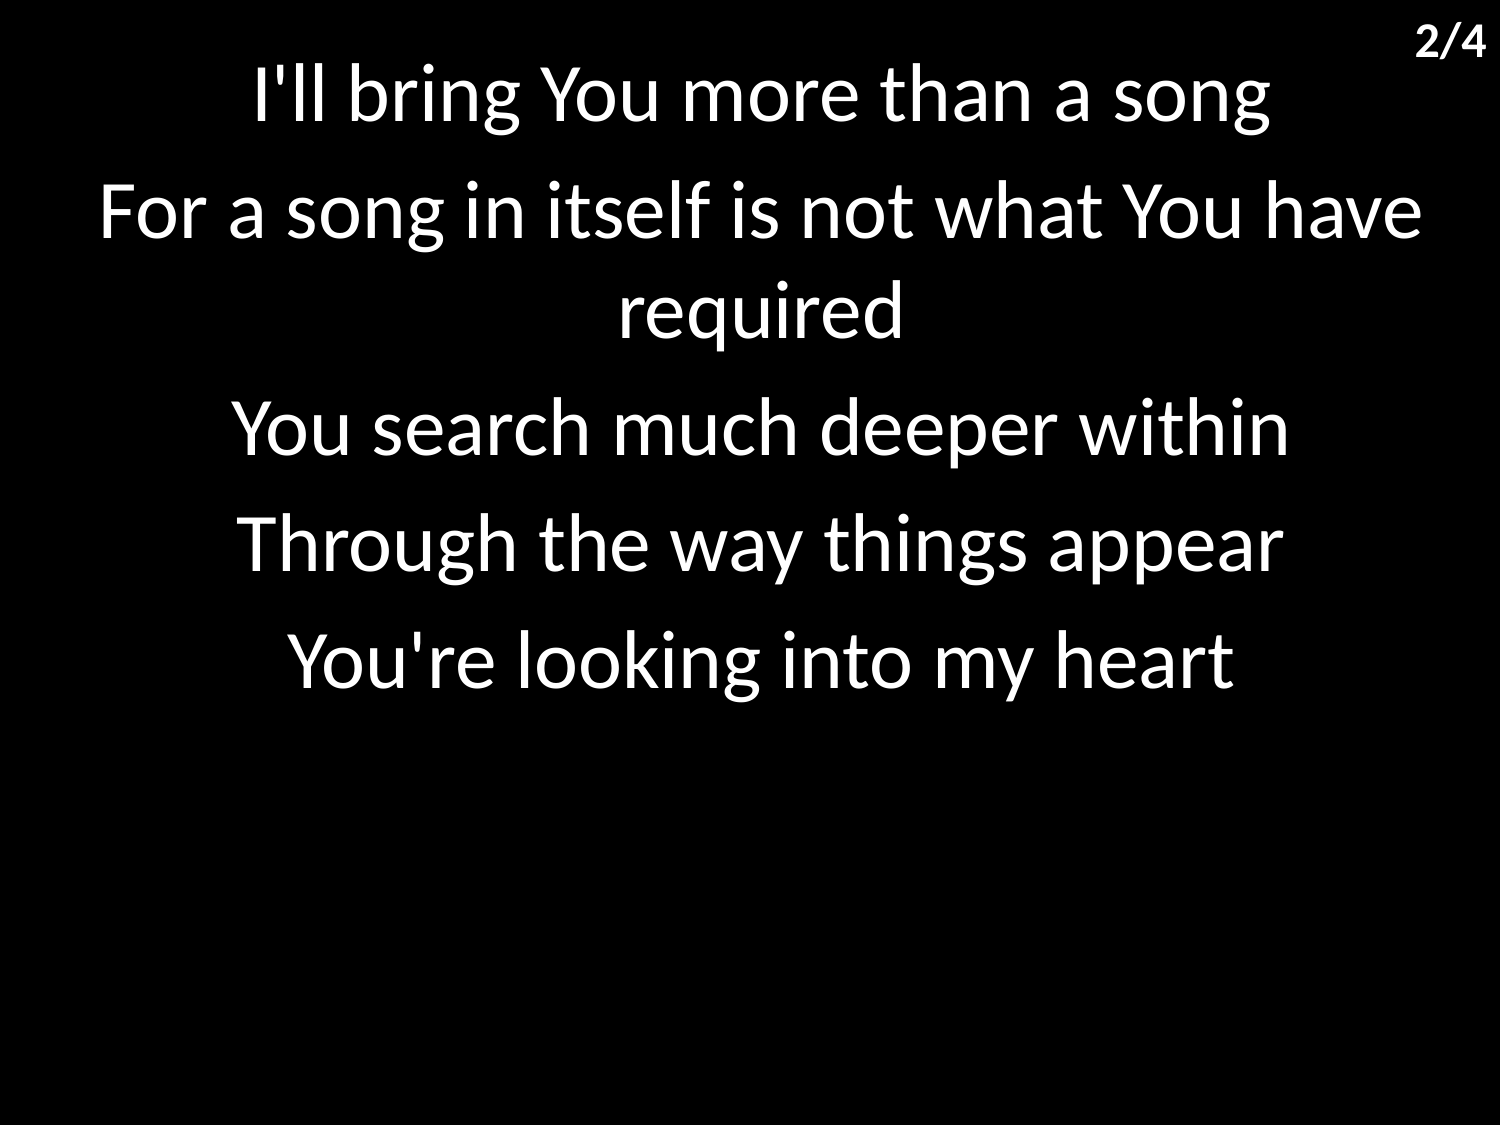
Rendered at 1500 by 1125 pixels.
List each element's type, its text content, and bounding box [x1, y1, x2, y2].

subtitle I'll bring You more than a song For a song in itself is not what You have required You search much deeper within Through the way things appear You're looking into my heart [53, 30, 1471, 1094]
text_box 2/4 [1399, 0, 1500, 75]
